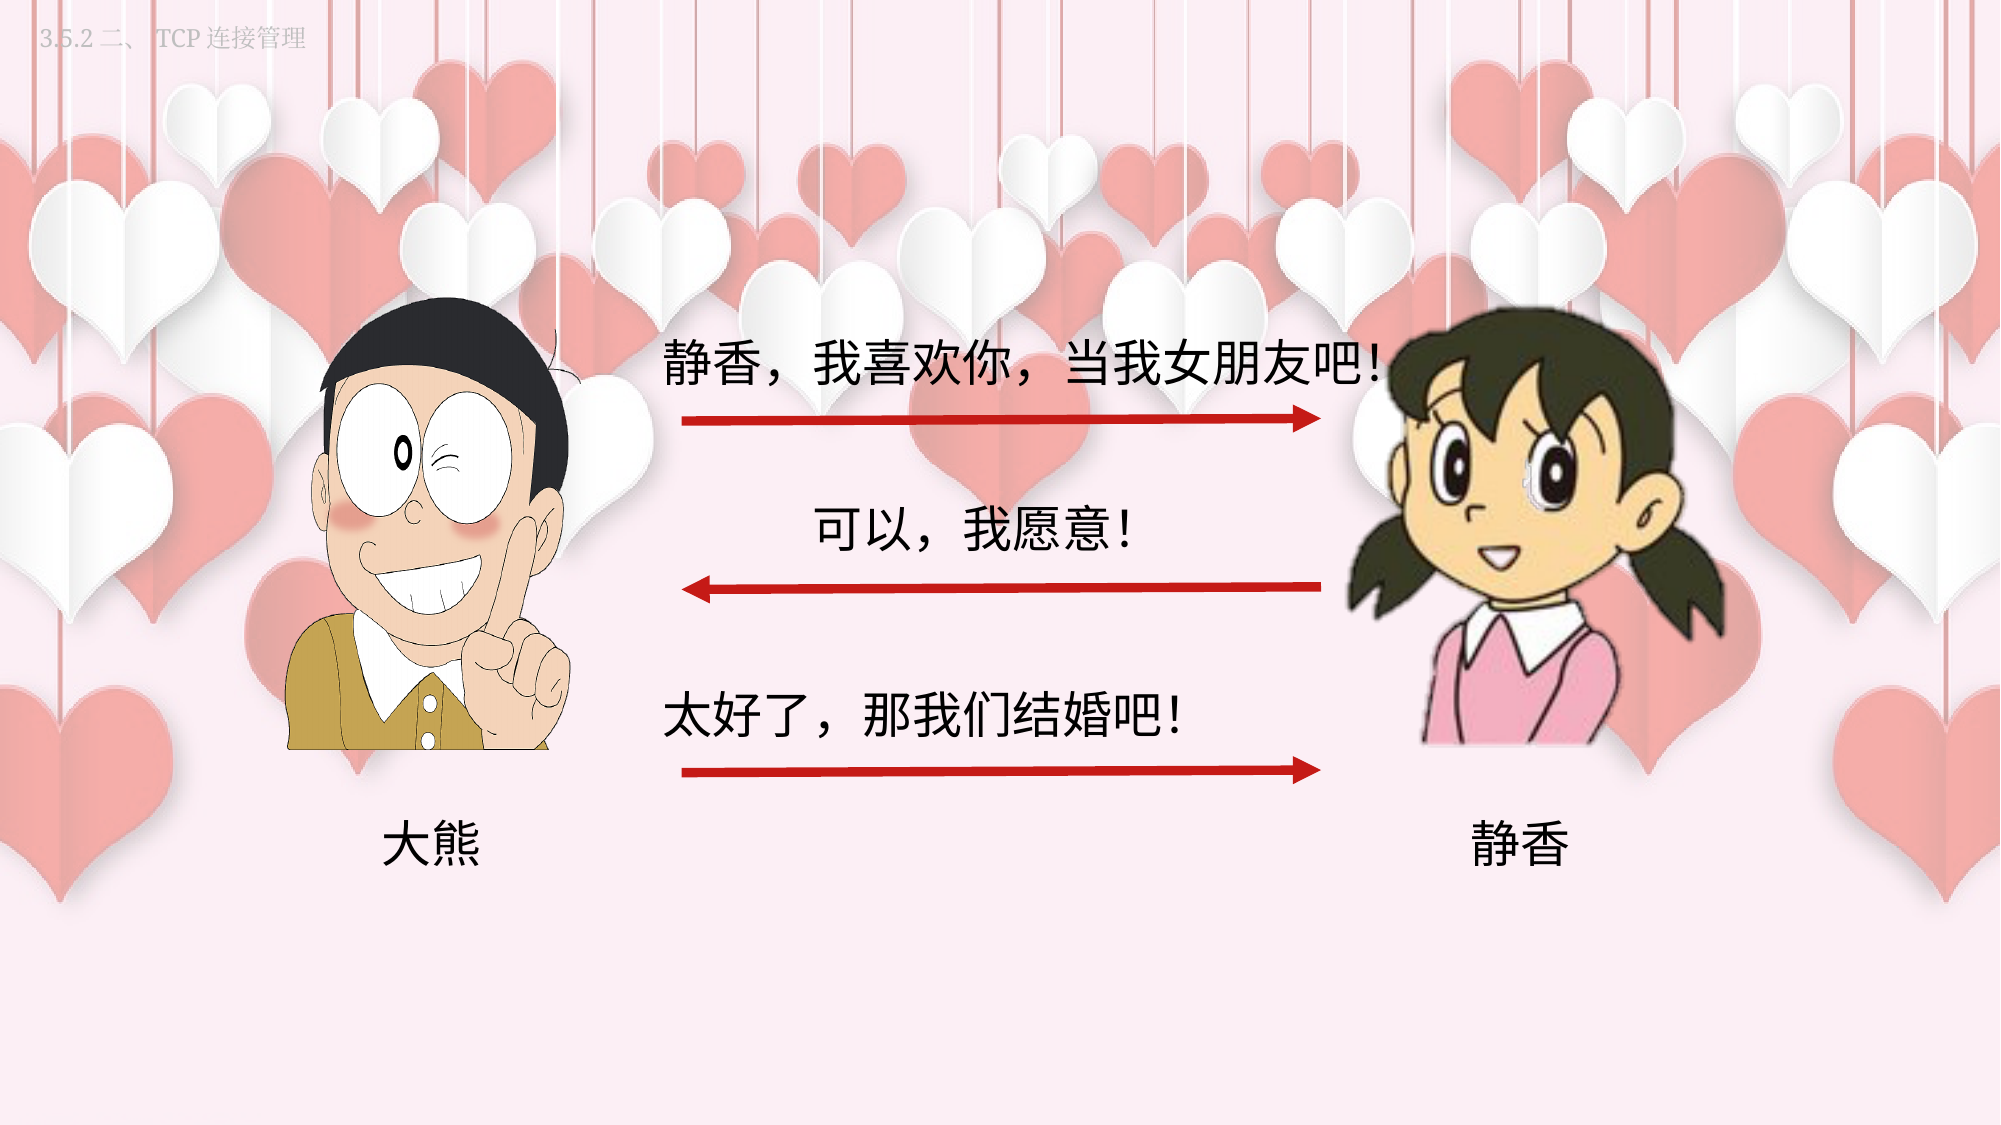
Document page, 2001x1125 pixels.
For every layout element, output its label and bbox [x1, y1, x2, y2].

table_cell [0, 0, 2000, 1125]
picture [257, 292, 624, 750]
text_box [1455, 805, 1603, 880]
text_box [647, 324, 1321, 400]
text_box [681, 769, 1321, 773]
text_box [367, 805, 515, 880]
text_box [24, 14, 322, 60]
text_box [797, 490, 1206, 566]
text_box [681, 418, 1321, 422]
text_box [647, 676, 1403, 751]
text_box [681, 586, 1321, 590]
picture [1321, 292, 1737, 750]
